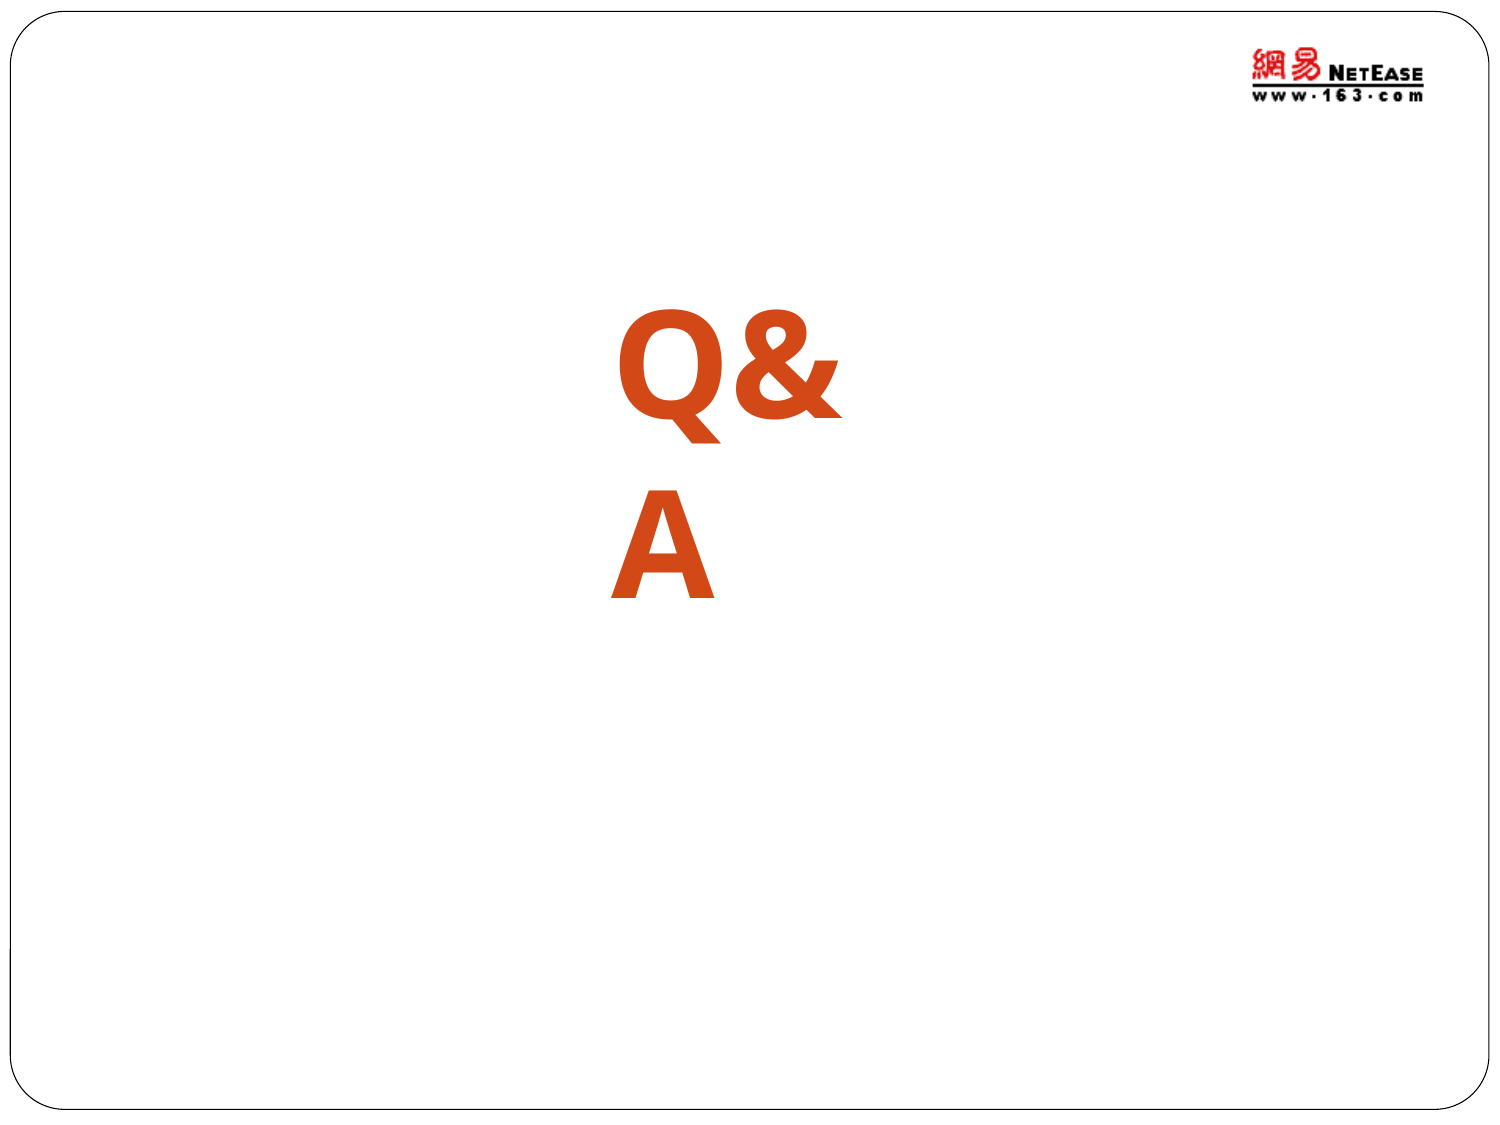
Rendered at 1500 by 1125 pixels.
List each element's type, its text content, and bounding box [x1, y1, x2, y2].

title Q&A [596, 455, 904, 644]
picture [1242, 46, 1435, 108]
